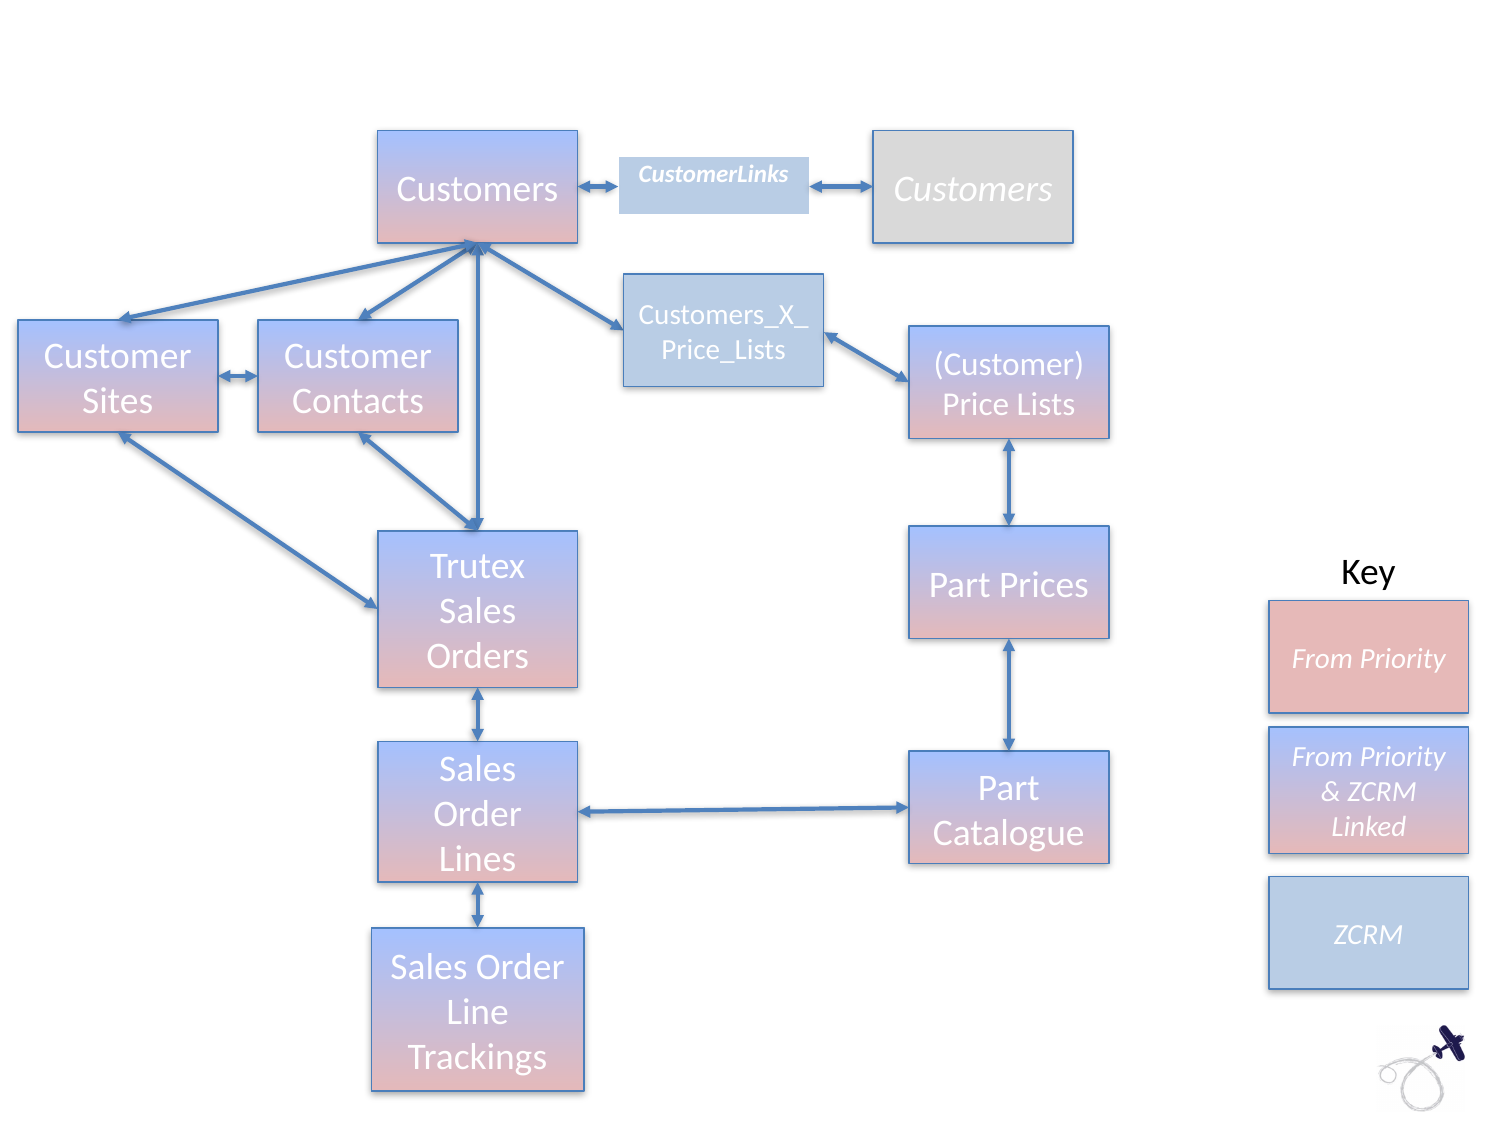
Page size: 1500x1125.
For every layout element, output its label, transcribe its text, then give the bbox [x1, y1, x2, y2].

text_box Part Catalogue [908, 750, 1110, 864]
picture [1376, 1025, 1465, 1112]
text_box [477, 242, 624, 331]
text_box Customers [872, 130, 1074, 244]
text_box Key [1299, 539, 1438, 600]
text_box Sales Order Lines [377, 741, 578, 883]
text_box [380, 432, 478, 531]
text_box (Customer) Price Lists [908, 325, 1110, 439]
text_box Customers_X_Price_Lists [623, 273, 824, 387]
text_box Sales Order Line Trackings [371, 927, 585, 1092]
text_box Customers [377, 130, 578, 241]
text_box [117, 242, 476, 320]
text_box Trutex Sales Orders [377, 530, 578, 688]
table_header CustomerLinks [619, 157, 809, 214]
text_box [577, 807, 910, 812]
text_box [823, 331, 910, 383]
text_box Part Prices [908, 525, 1110, 639]
text_box From Priority & ZCRM Linked [1268, 726, 1469, 854]
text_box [117, 432, 378, 610]
text_box Customer Contacts [257, 328, 459, 430]
text_box From Priority [1268, 600, 1469, 714]
text_box ZCRM [1268, 876, 1469, 990]
text_box Customer Sites [17, 319, 219, 433]
